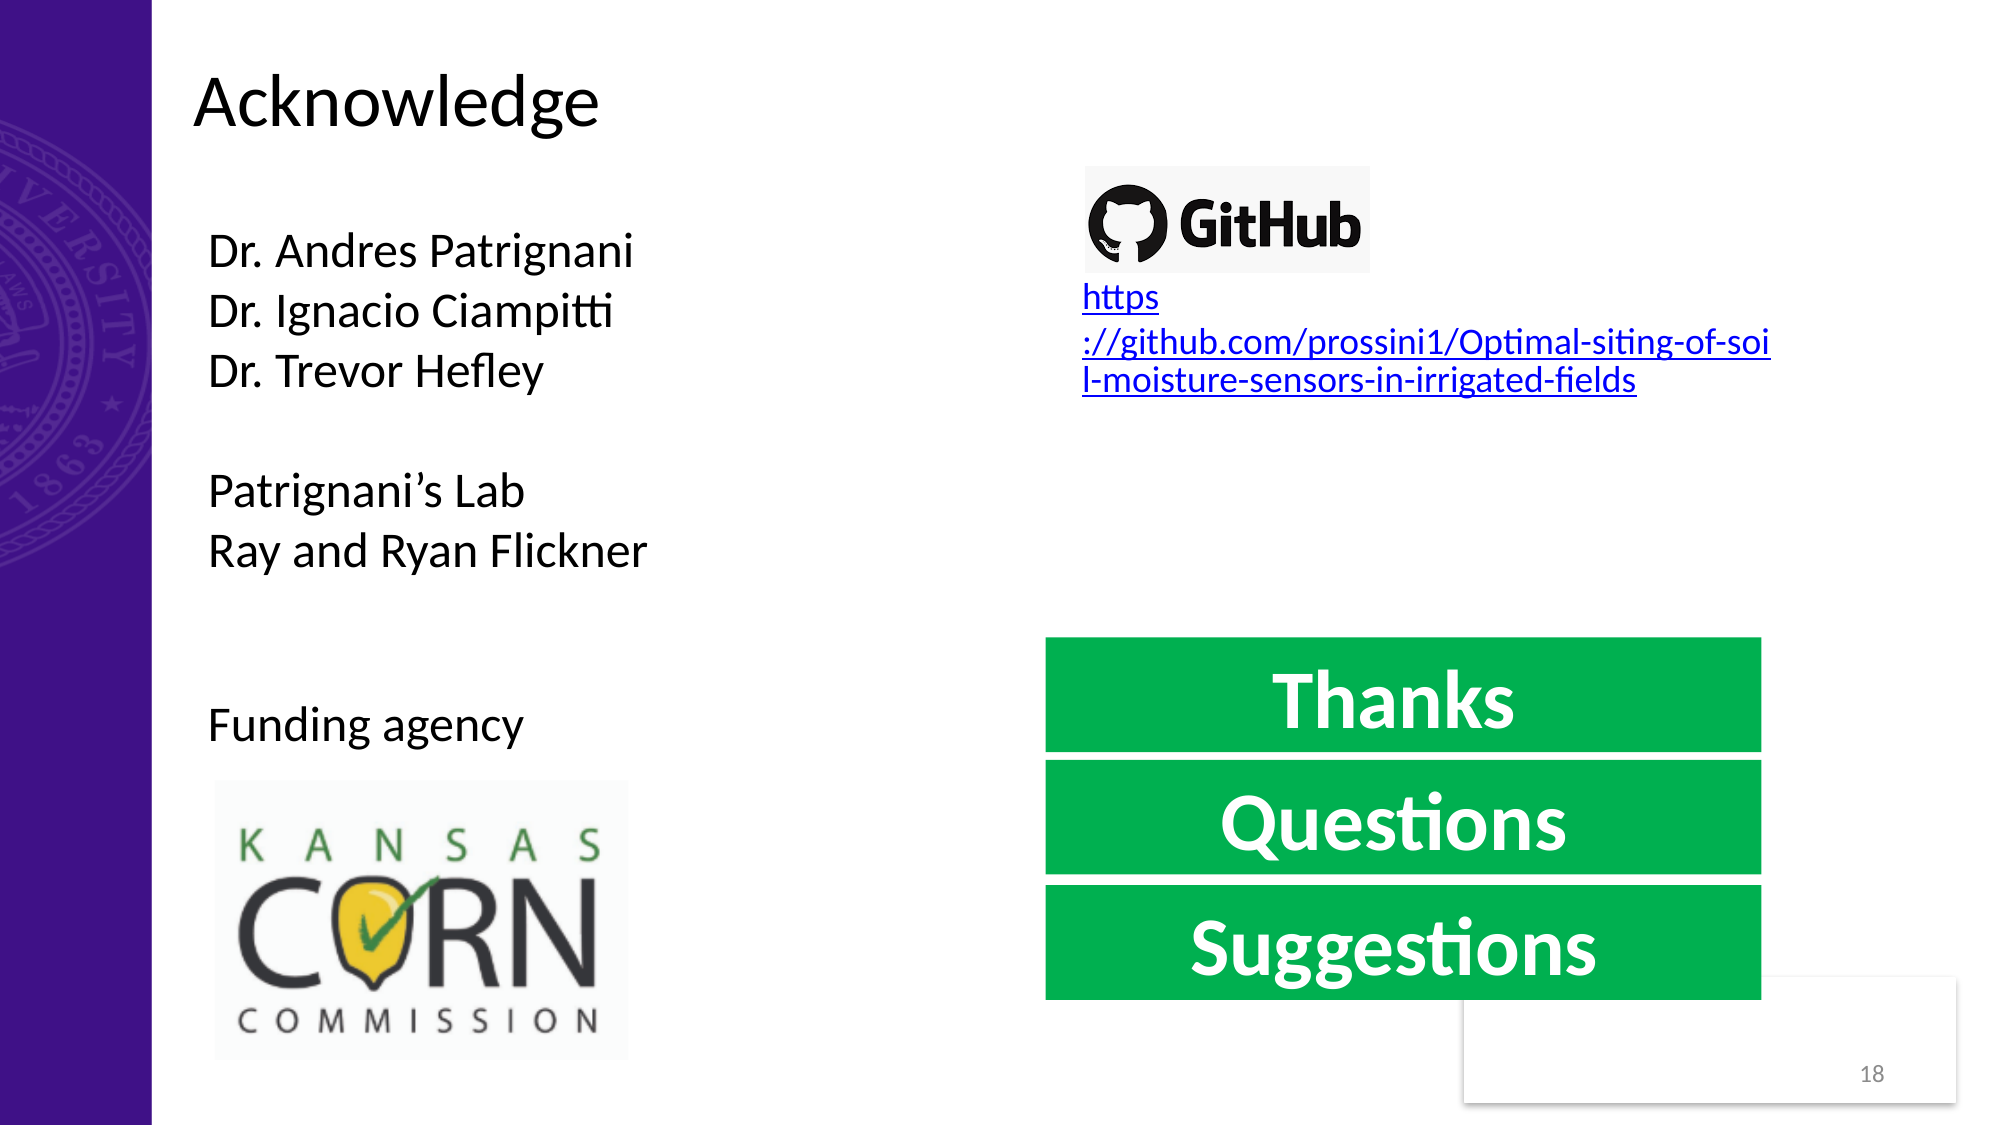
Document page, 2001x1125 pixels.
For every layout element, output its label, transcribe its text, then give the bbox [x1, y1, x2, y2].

text_box Acknowledge [178, 43, 1898, 239]
text_box Dr. Andres Patrignani Dr. Ignacio Ciampitti Dr. Trevor Hefley Patrignani’s Lab Ray and Ryan Flickner [193, 209, 730, 630]
text_box https://github.com/prossini1/Optimal-siting-of-soil-moisture-sensors-in-irrigated-fields [1067, 265, 1788, 370]
picture [0, 0, 2000, 1125]
text_box Suggestions [1045, 885, 1762, 1000]
text_box Funding agency [193, 684, 754, 759]
text_box Questions [1045, 759, 1762, 875]
slide_number 18 [1433, 1042, 1900, 1103]
text_box Thanks [1045, 637, 1762, 753]
